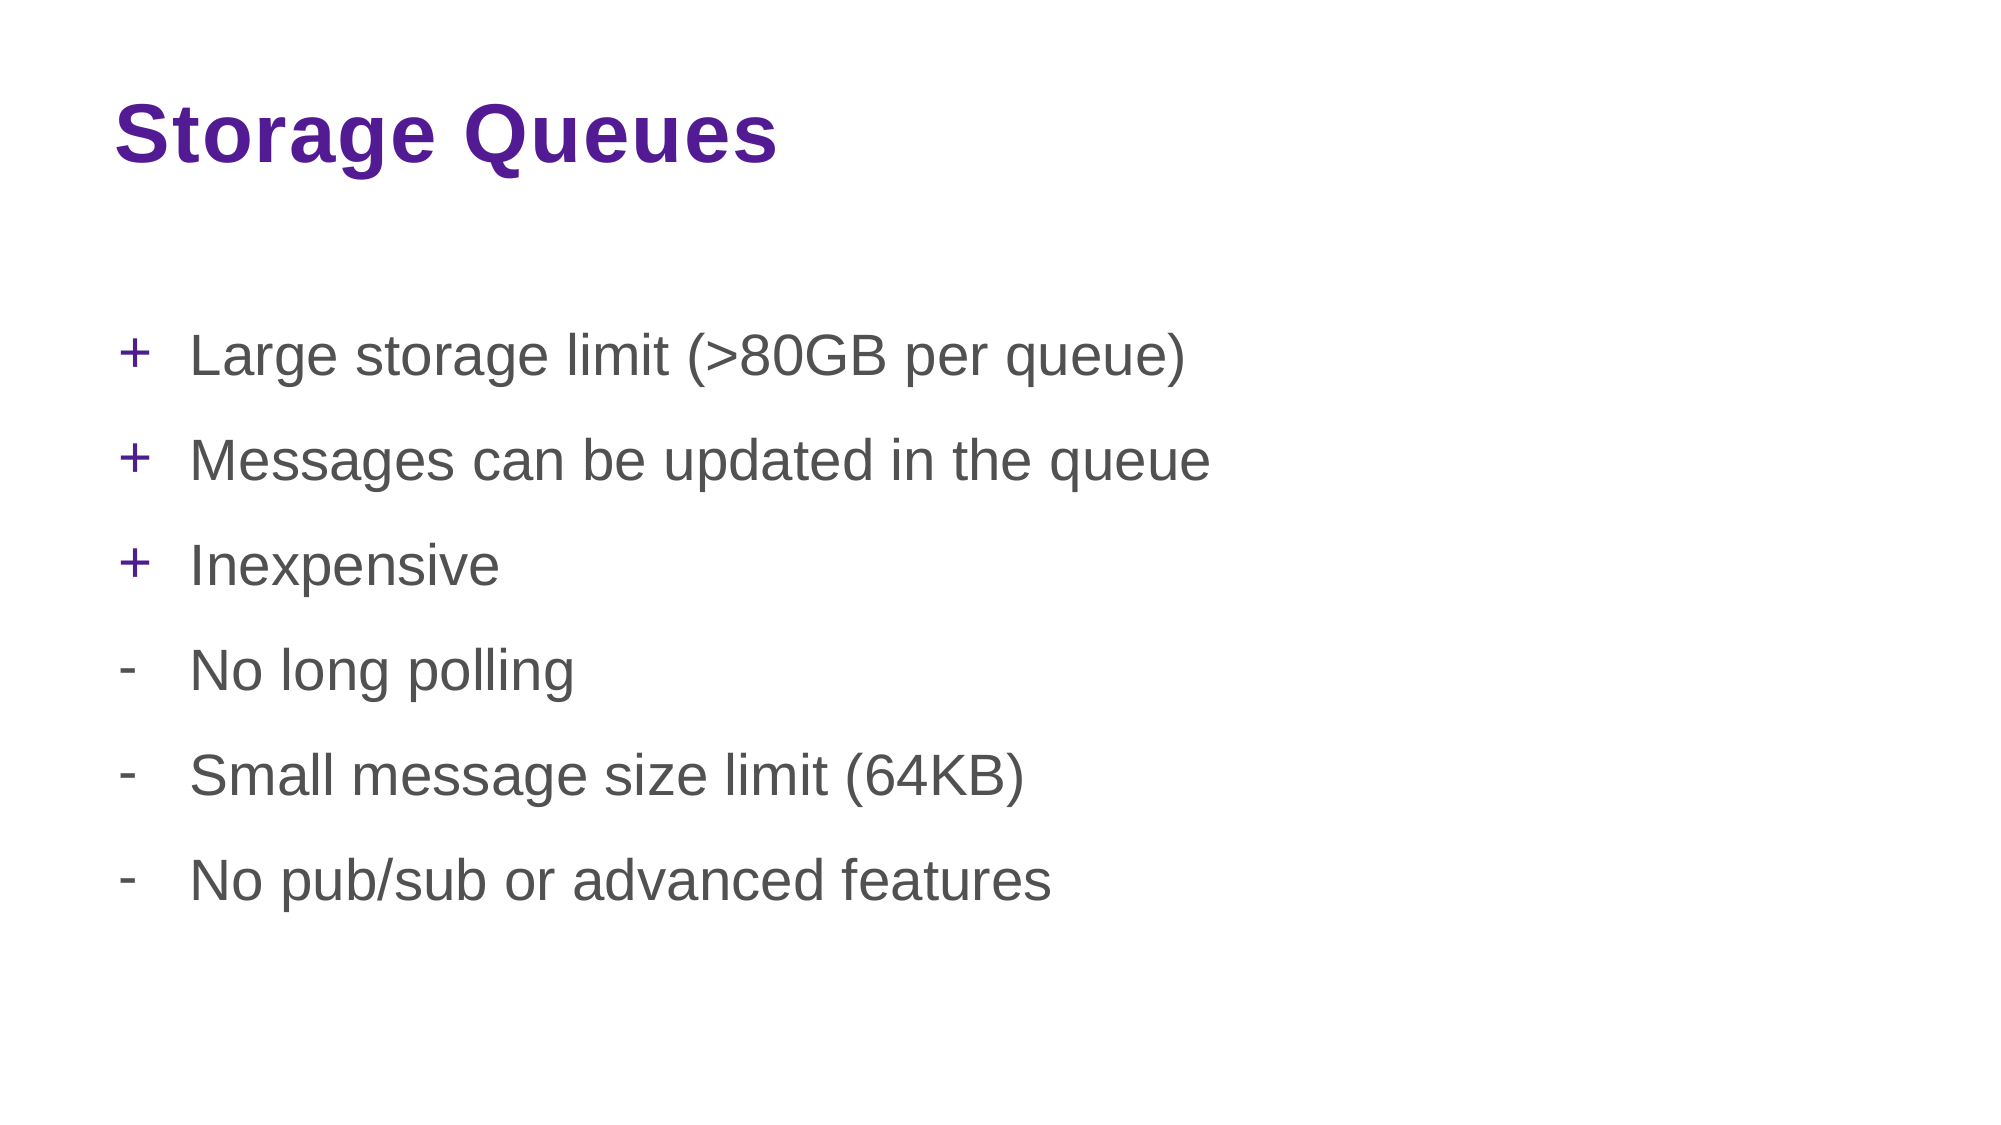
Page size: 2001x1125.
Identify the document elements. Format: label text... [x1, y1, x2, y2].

list Large storage limit (>80GB per queue) Messages can be updated in the queue Inexpensive No long polling Small message size limit (64KB) No pub/sub or advanced features [99, 210, 1900, 984]
title Storage Queues [99, 59, 1900, 210]
